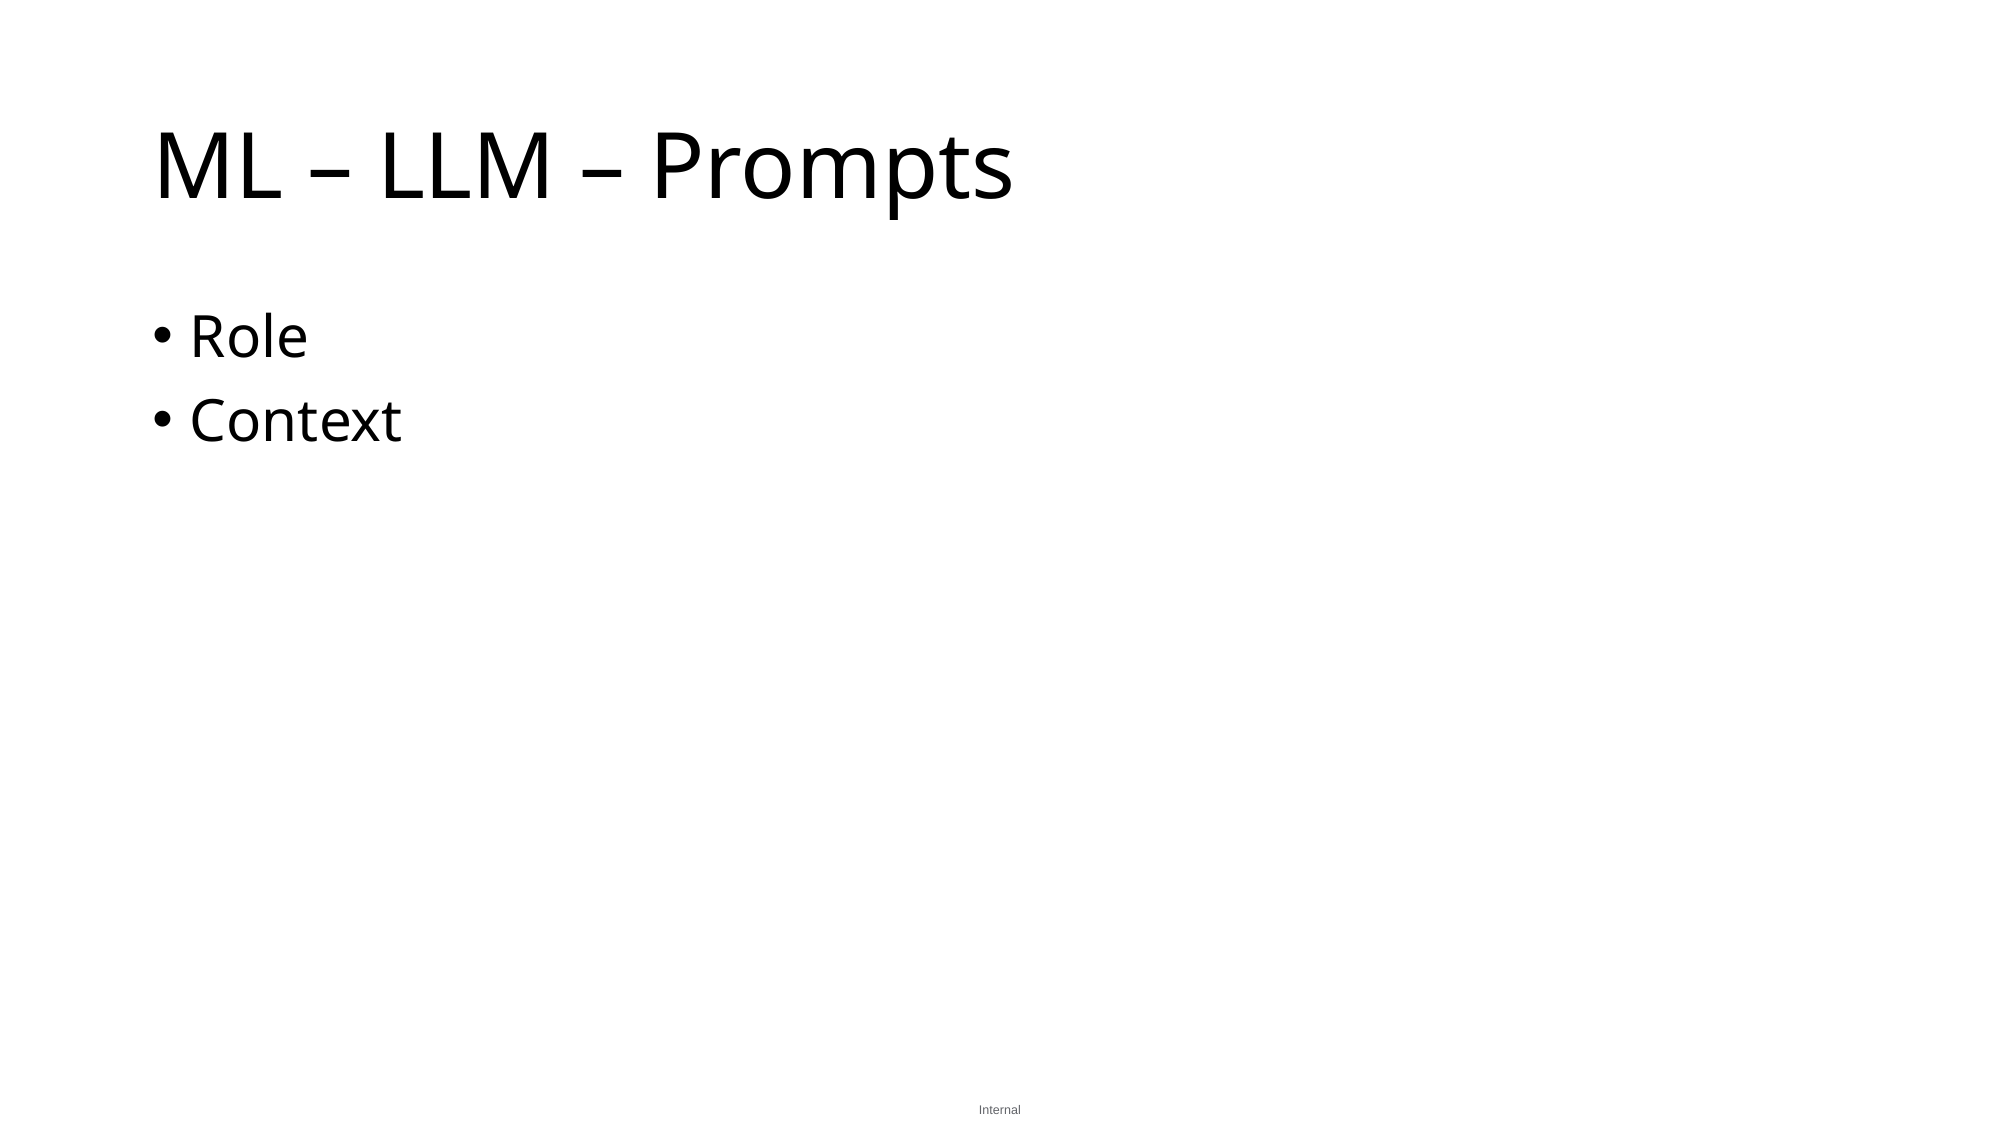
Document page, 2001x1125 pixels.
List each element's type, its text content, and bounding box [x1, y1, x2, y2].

title ML – LLM – Prompts [137, 59, 1863, 278]
list Role Context [137, 299, 1863, 1014]
